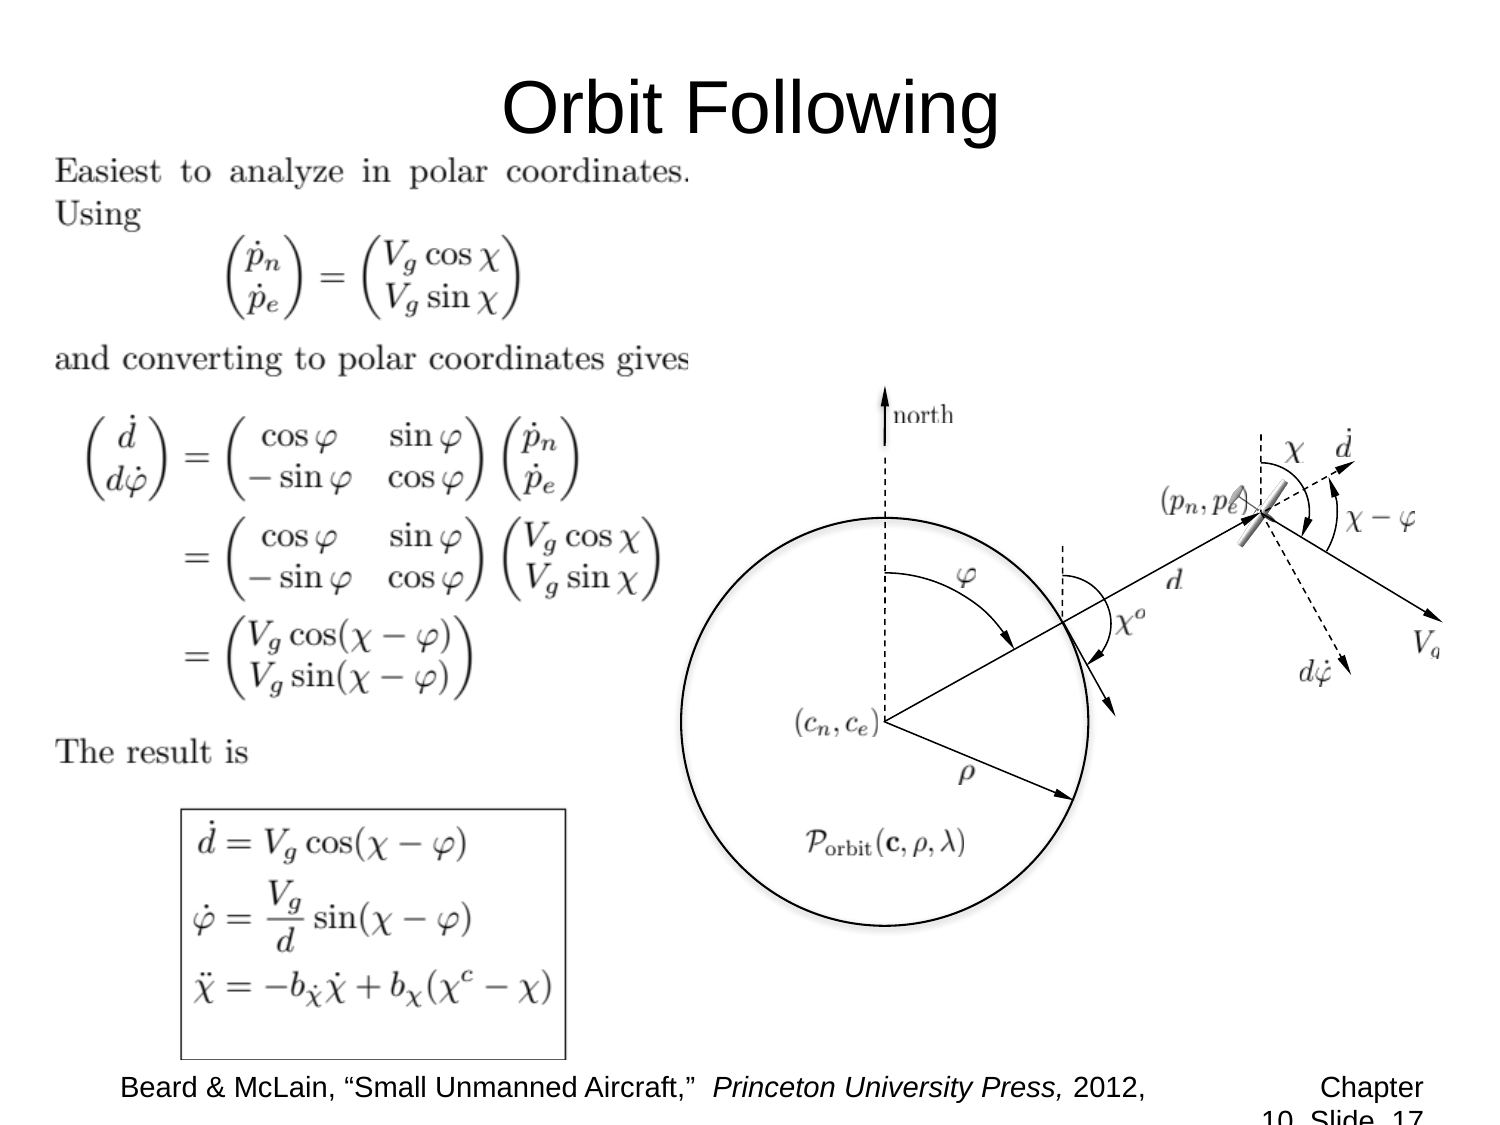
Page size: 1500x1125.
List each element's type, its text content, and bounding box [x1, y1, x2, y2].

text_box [694, 385, 1443, 927]
title Orbit Following [76, 34, 1427, 174]
picture [54, 157, 689, 1060]
